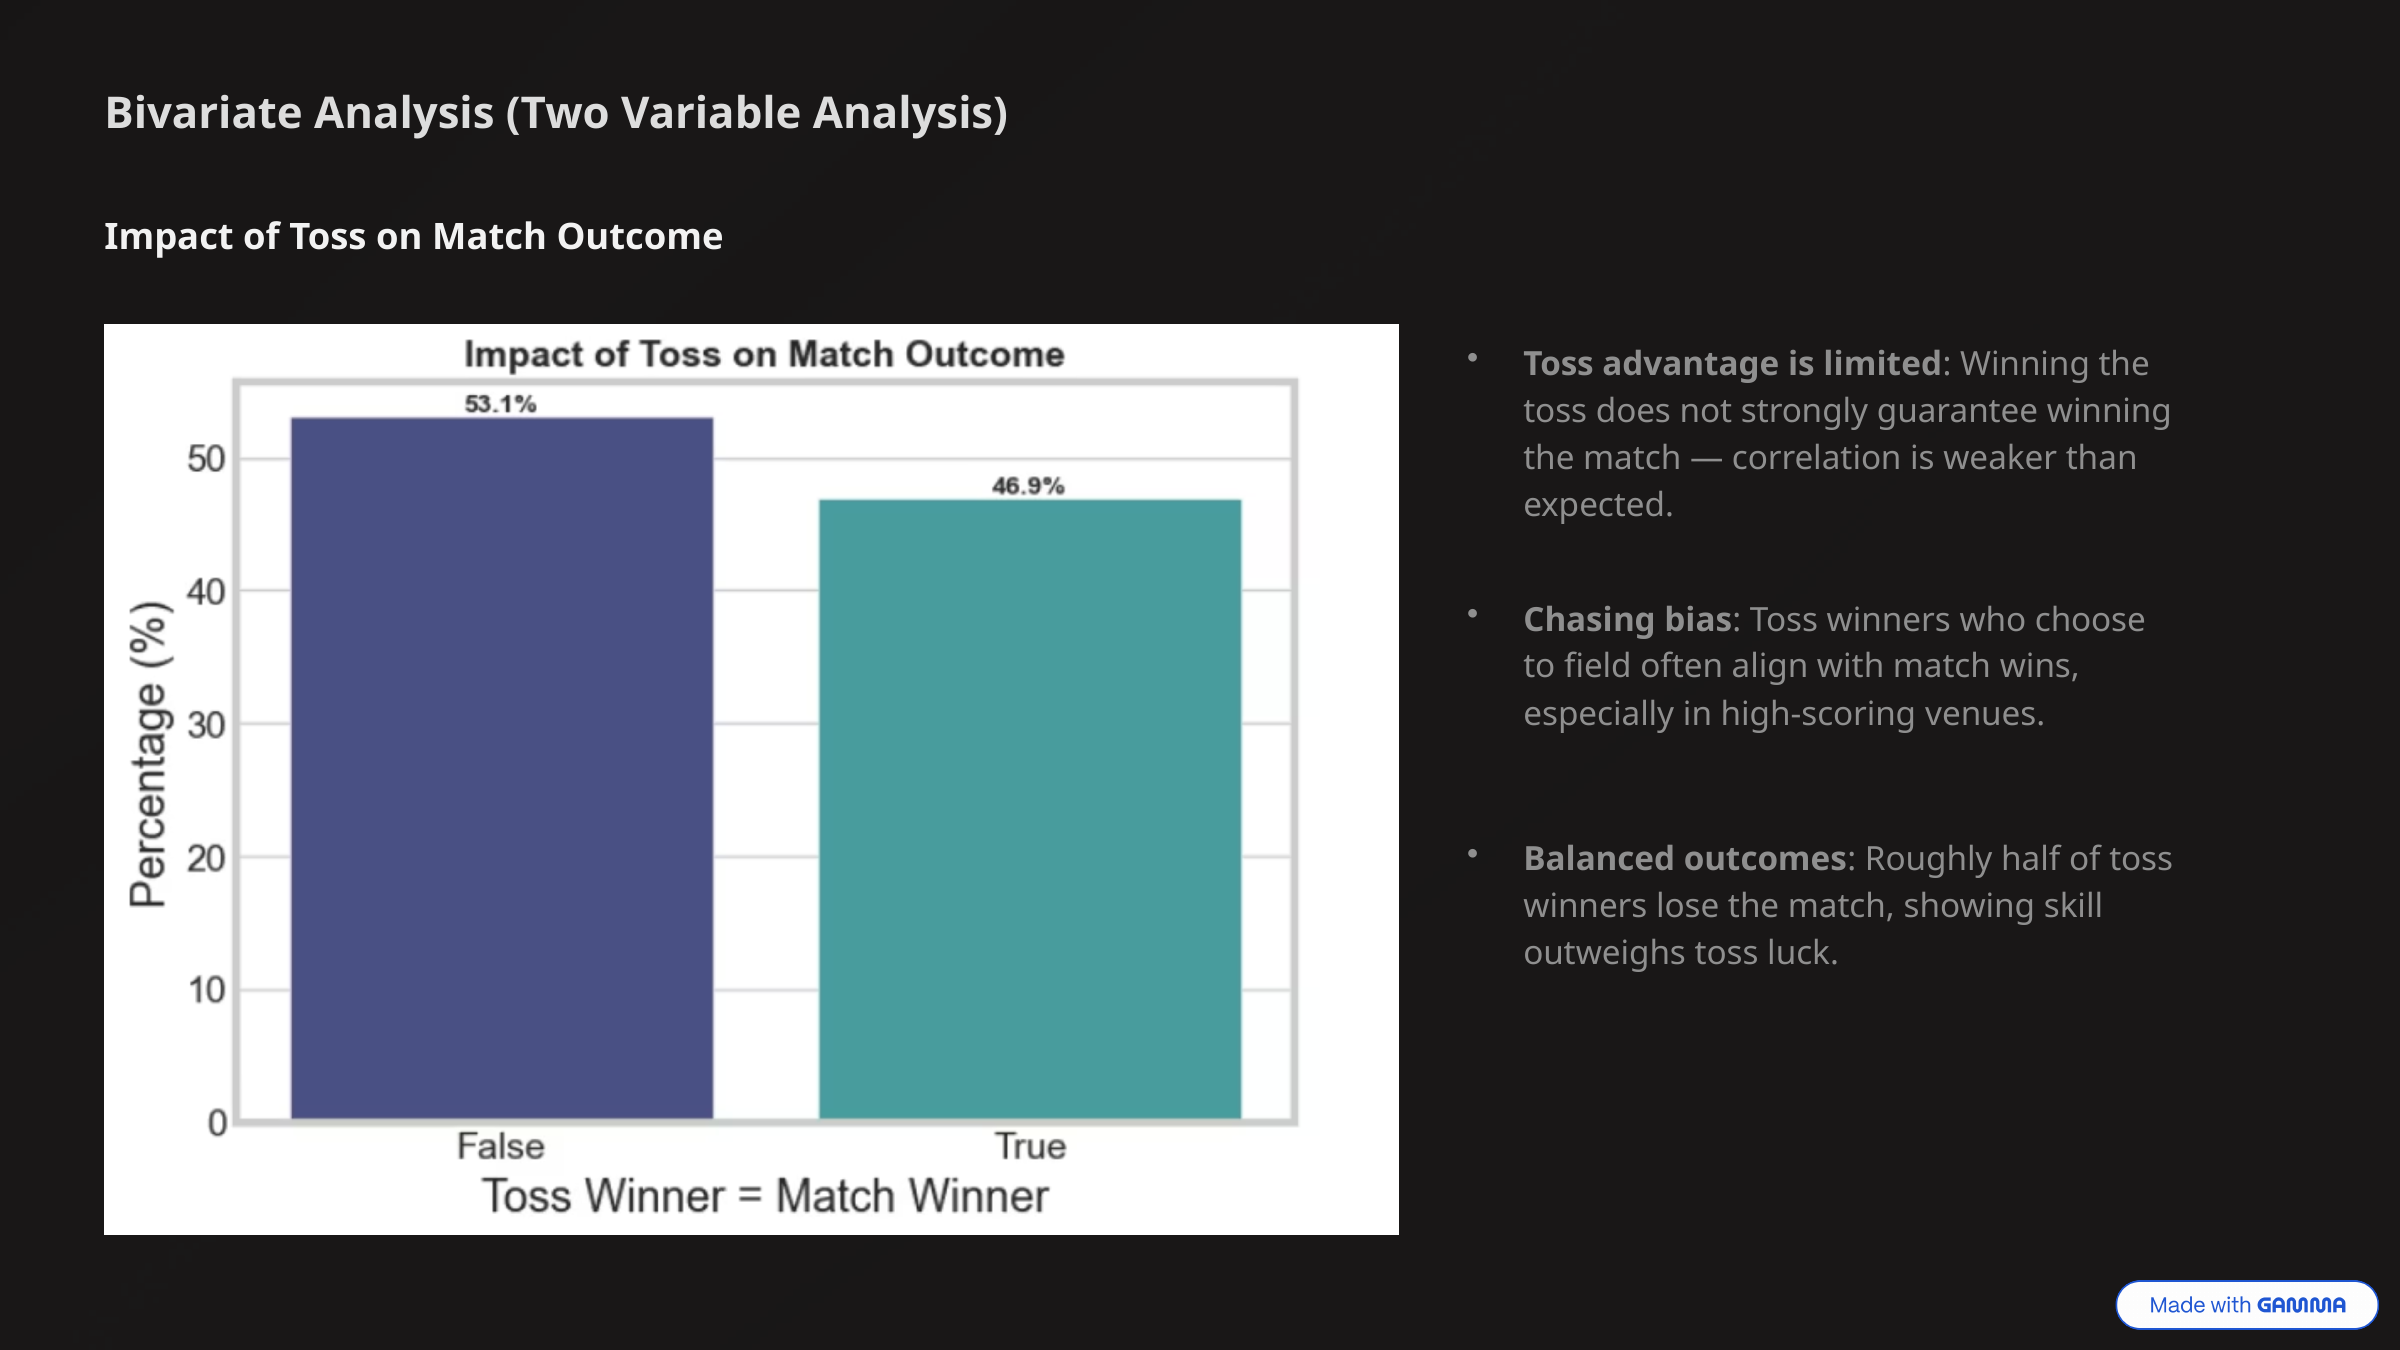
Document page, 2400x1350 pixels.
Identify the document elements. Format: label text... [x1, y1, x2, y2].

text_box Bivariate Analysis (Two Variable Analysis) [104, 82, 1004, 139]
text_box Balanced outcomes: Roughly half of toss winners lose the match, showing skill outweighs toss luck. [1466, 830, 2184, 974]
picture [104, 324, 1399, 1235]
picture [2106, 1271, 2389, 1339]
text_box Chasing bias: Toss winners who choose to field often align with match wins, especially in high-scoring venues. [1466, 590, 2184, 734]
text_box Impact of Toss on Match Outcome [104, 197, 2296, 258]
text_box Toss advantage is limited: Winning the toss does not strongly guarantee winning the match — correlation is weaker than expected. [1466, 335, 2184, 527]
